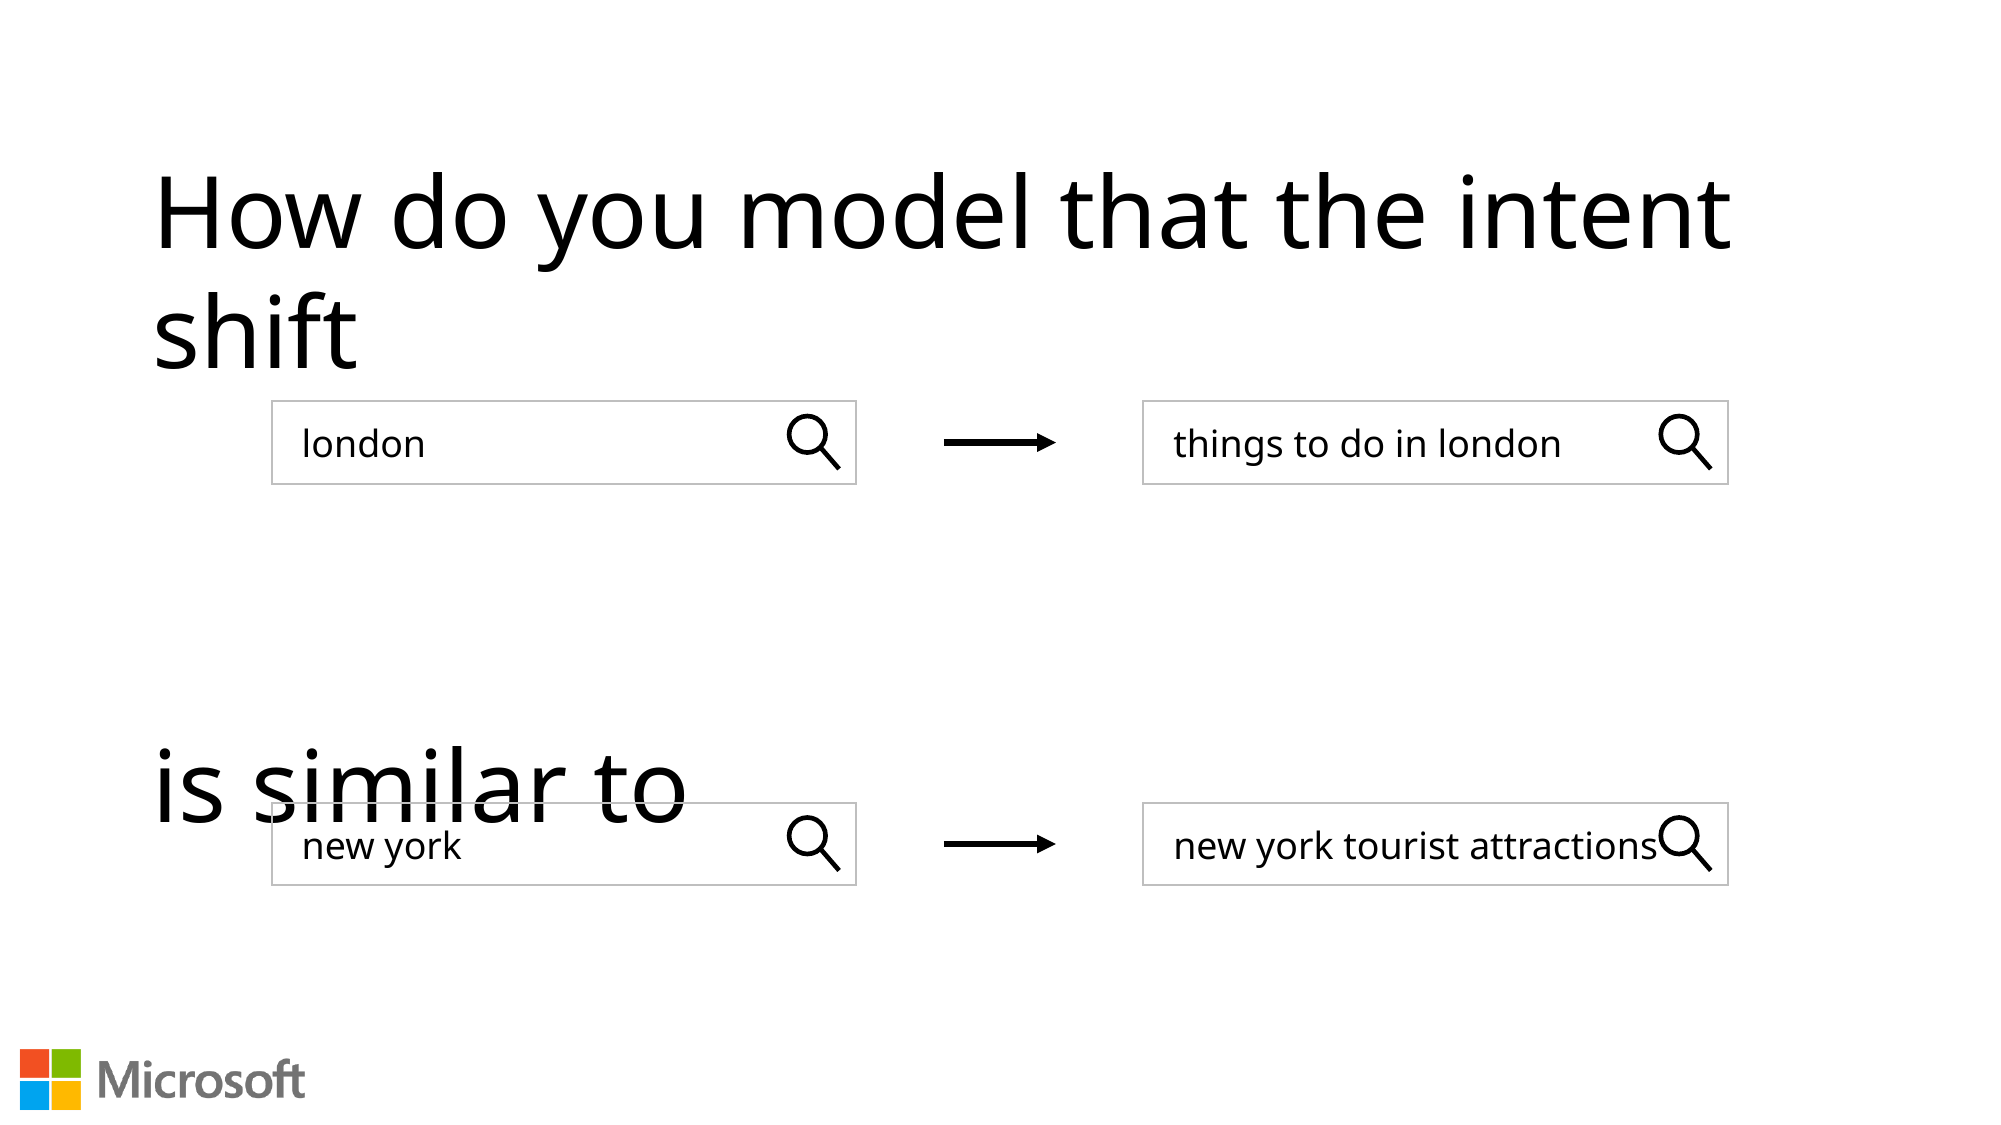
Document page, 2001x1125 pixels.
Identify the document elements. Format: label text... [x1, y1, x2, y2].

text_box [271, 401, 1729, 484]
list How do you model that the intent shift is similar to [137, 141, 1863, 1014]
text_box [271, 802, 1729, 886]
picture [0, 1012, 344, 1125]
